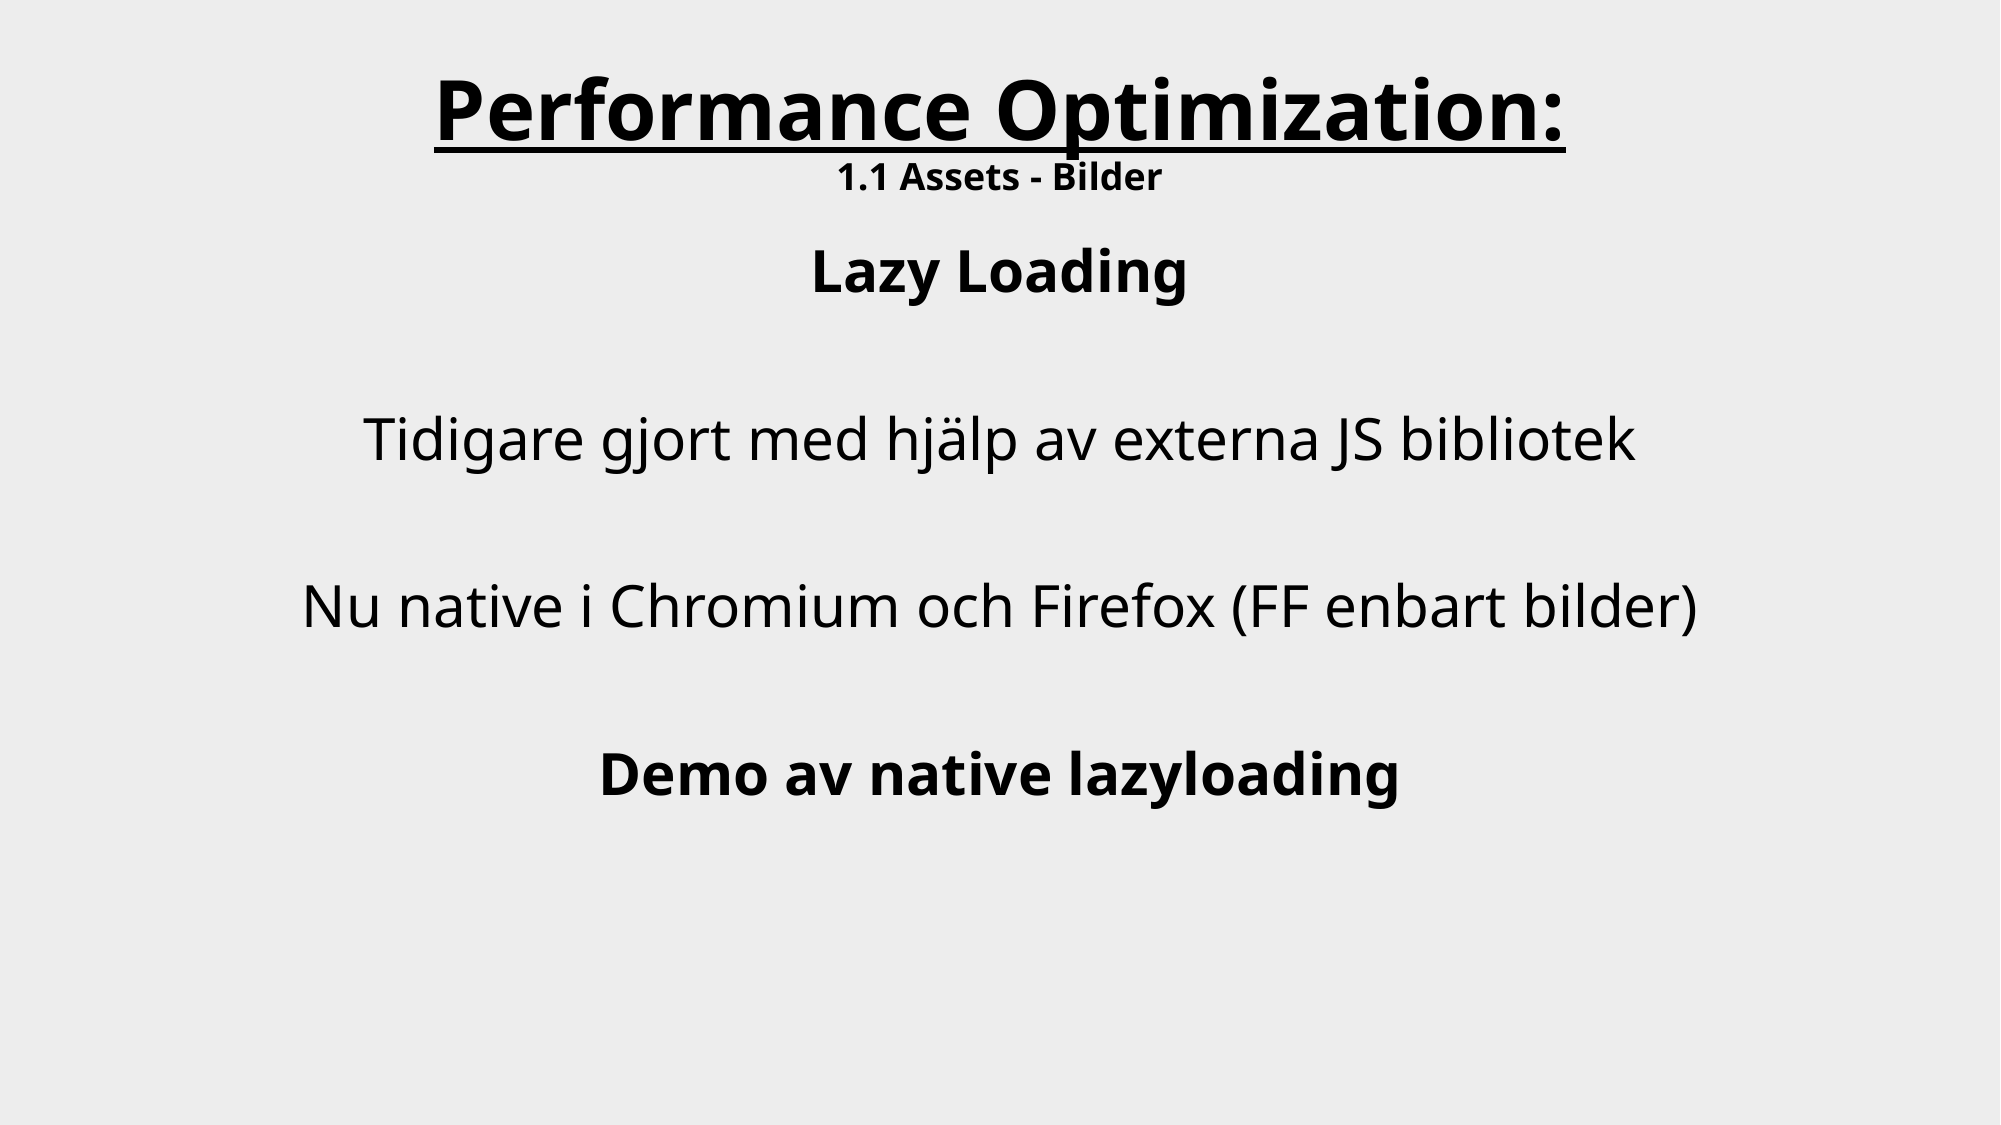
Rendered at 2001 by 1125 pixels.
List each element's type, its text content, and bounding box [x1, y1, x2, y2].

list Lazy Loading Tidigare gjort med hjälp av externa JS bibliotek Nu native i Chromium och Firefox (FF enbart bilder) Demo av native lazyloading [137, 235, 1863, 1078]
title Performance Optimization: 1.1 Assets - Bilder [281, 47, 1718, 221]
